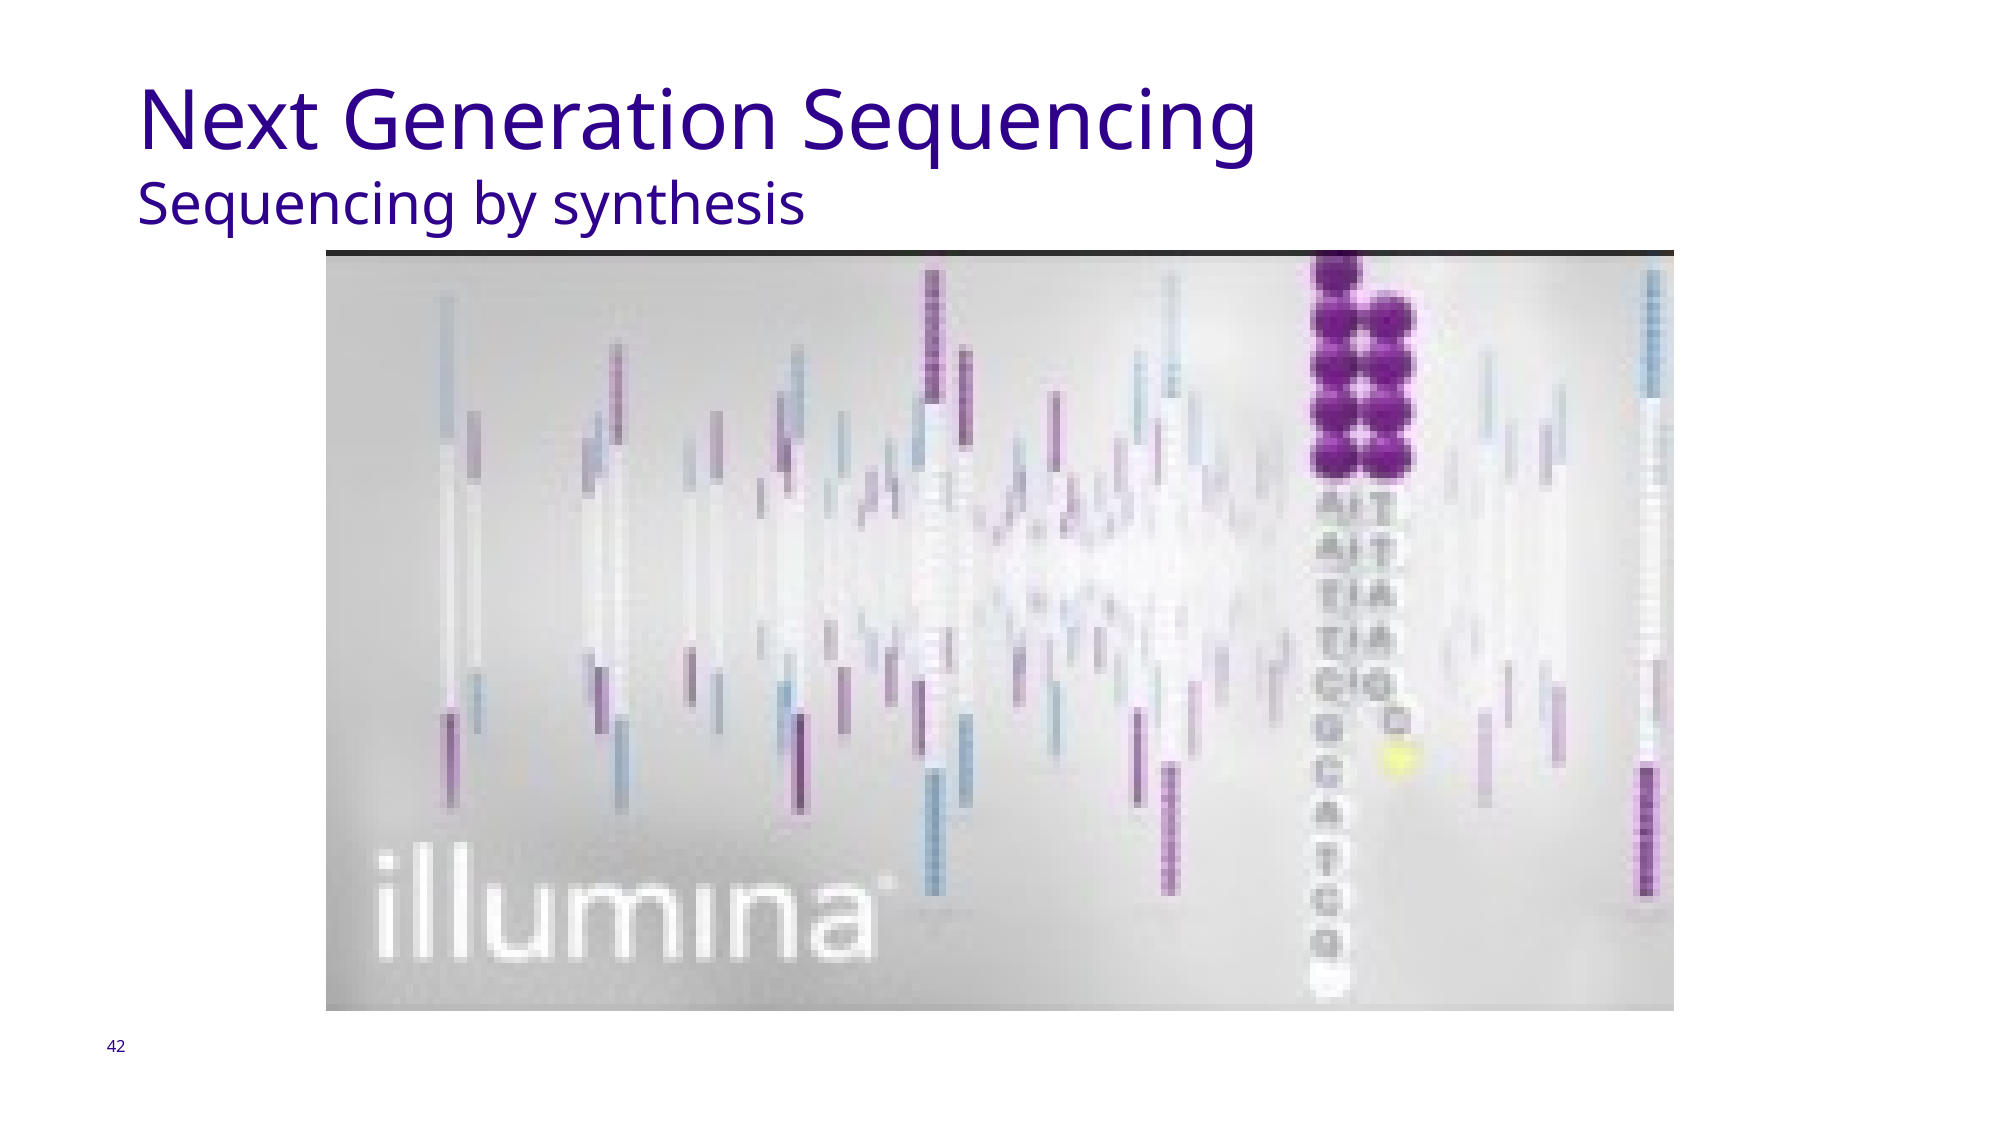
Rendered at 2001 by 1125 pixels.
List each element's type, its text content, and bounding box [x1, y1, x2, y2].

slide_number 42 [0, 1038, 126, 1059]
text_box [326, 249, 1674, 1012]
title Next Generation Sequencing Sequencing by synthesis [137, 66, 1863, 238]
